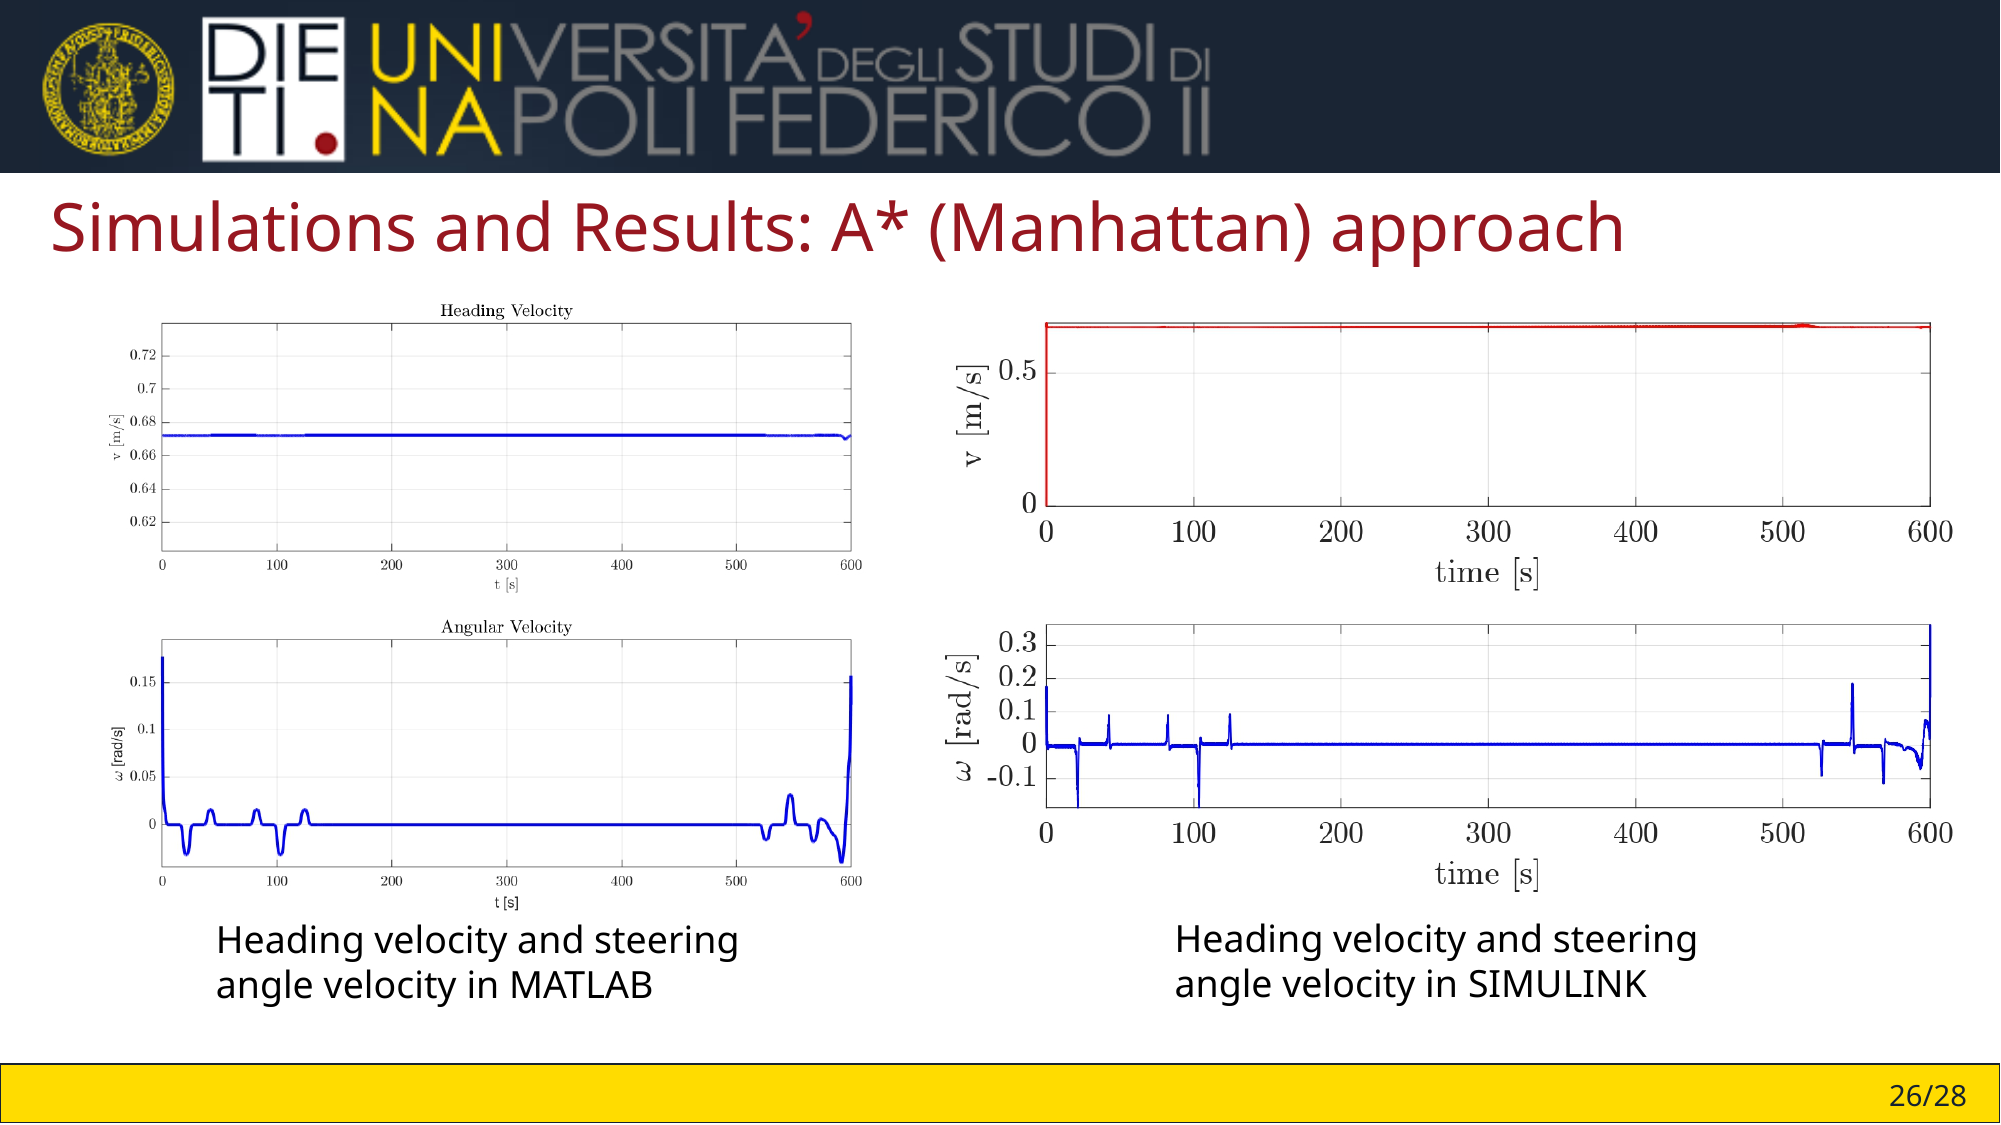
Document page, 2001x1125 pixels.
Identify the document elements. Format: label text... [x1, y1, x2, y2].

text_box [0, 1063, 2000, 1123]
text_box Heading velocity and steering angle velocity in SIMULINK [1159, 907, 1739, 1012]
picture [945, 322, 1954, 893]
text_box Heading velocity and steering angle velocity in MATLAB [201, 949, 780, 1013]
text_box 26/28 [2, 1069, 1982, 1125]
text_box Simulations and Results: A* (Manhattan) approach [18, 184, 1982, 273]
picture [0, 0, 2000, 173]
picture [46, 273, 935, 940]
